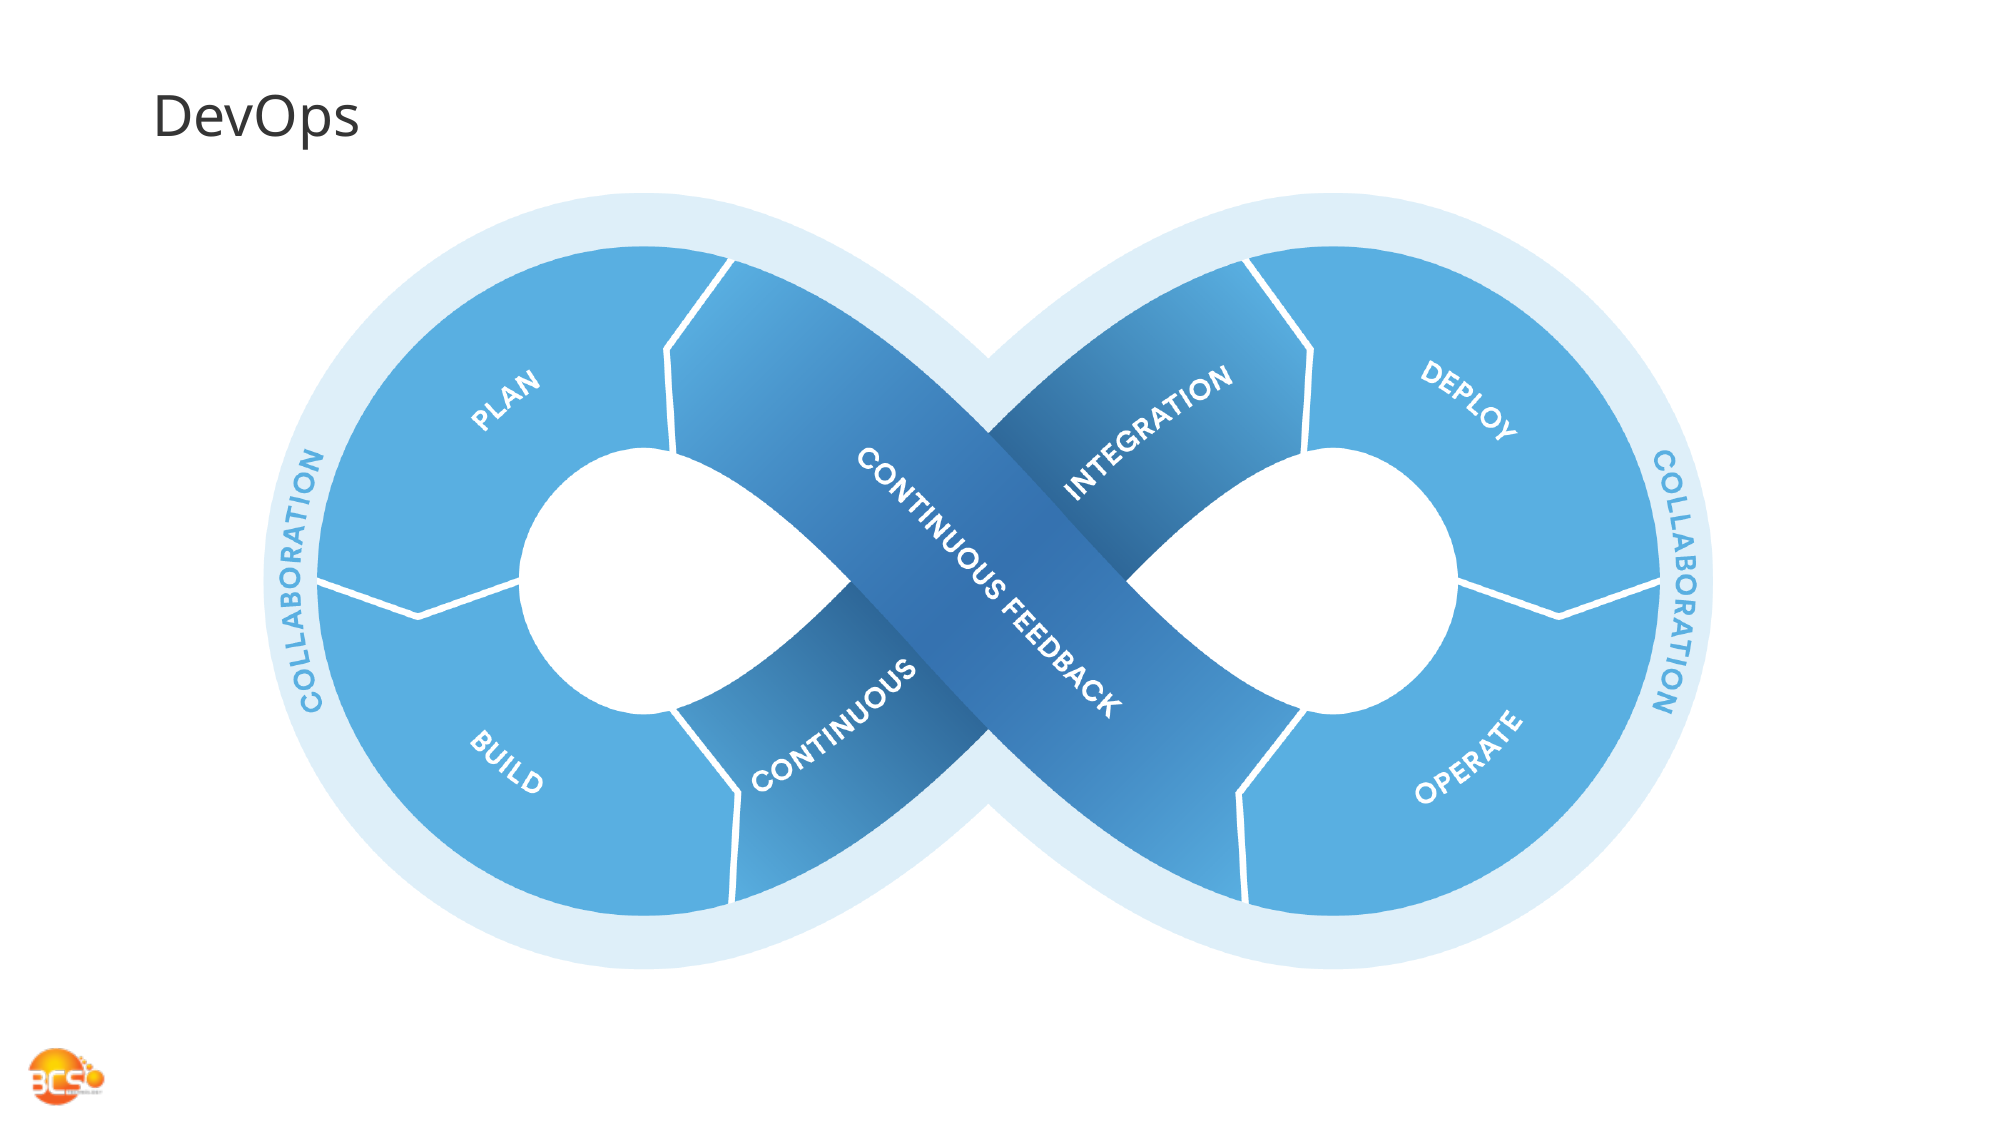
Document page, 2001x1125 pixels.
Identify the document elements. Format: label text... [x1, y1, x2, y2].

picture [246, 178, 1730, 983]
picture [27, 1047, 106, 1107]
text_box DevOps [137, 0, 1863, 218]
